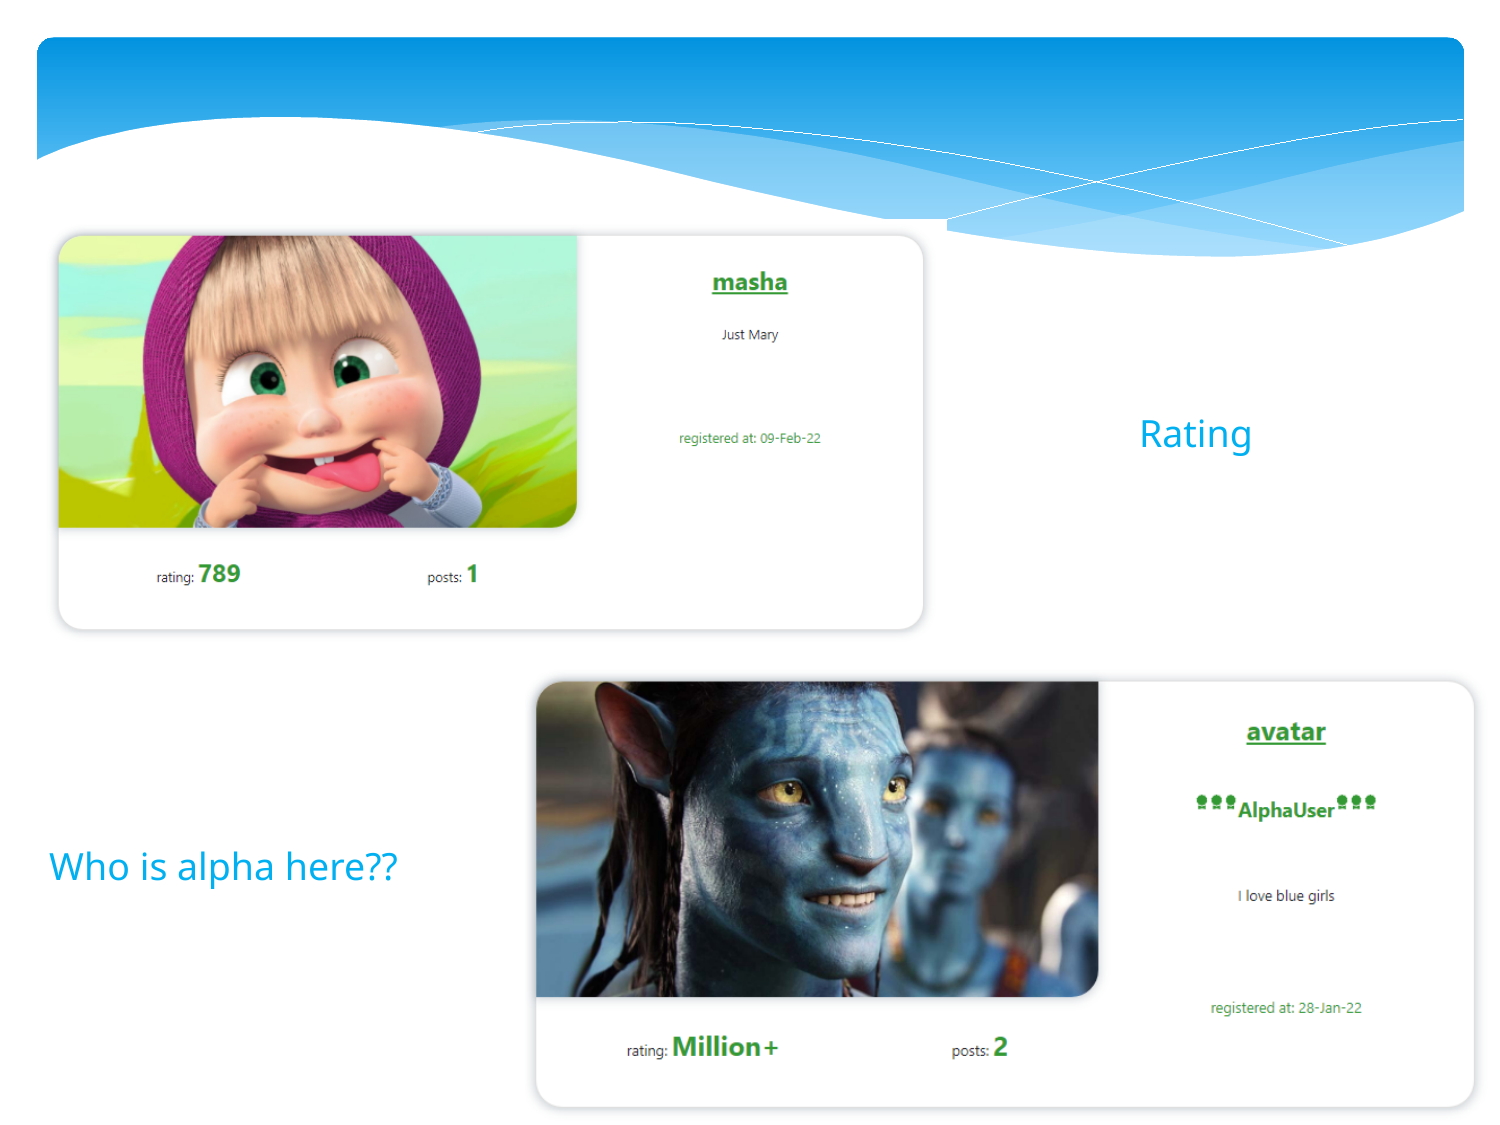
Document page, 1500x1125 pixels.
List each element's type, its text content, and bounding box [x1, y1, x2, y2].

picture [41, 219, 948, 646]
text_box Who is alpha here?? [34, 835, 413, 896]
picture [525, 668, 1500, 1125]
text_box Rating [1124, 402, 1268, 462]
